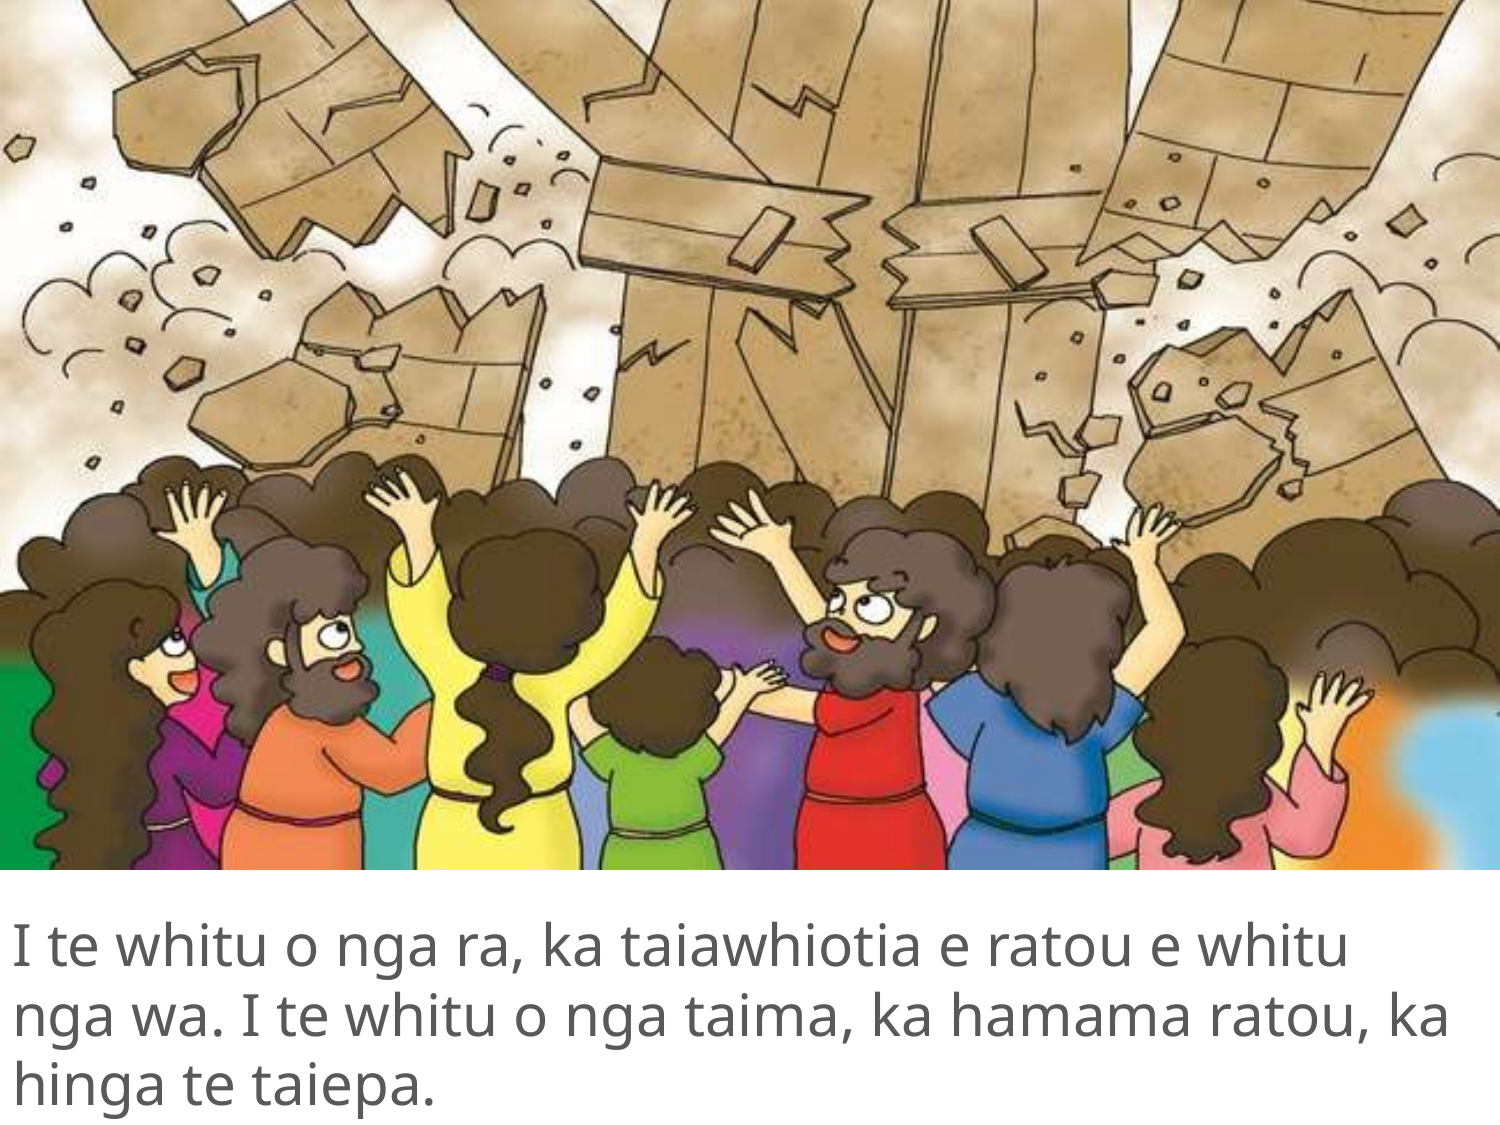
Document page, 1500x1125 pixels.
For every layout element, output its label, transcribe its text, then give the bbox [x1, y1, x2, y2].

text_box I te whitu o nga ra, ka taiawhiotia e ratou e whitu nga wa. I te whitu o nga taima, ka hamama ratou, ka hinga te taiepa. [0, 900, 1483, 1125]
picture [0, 0, 1500, 870]
